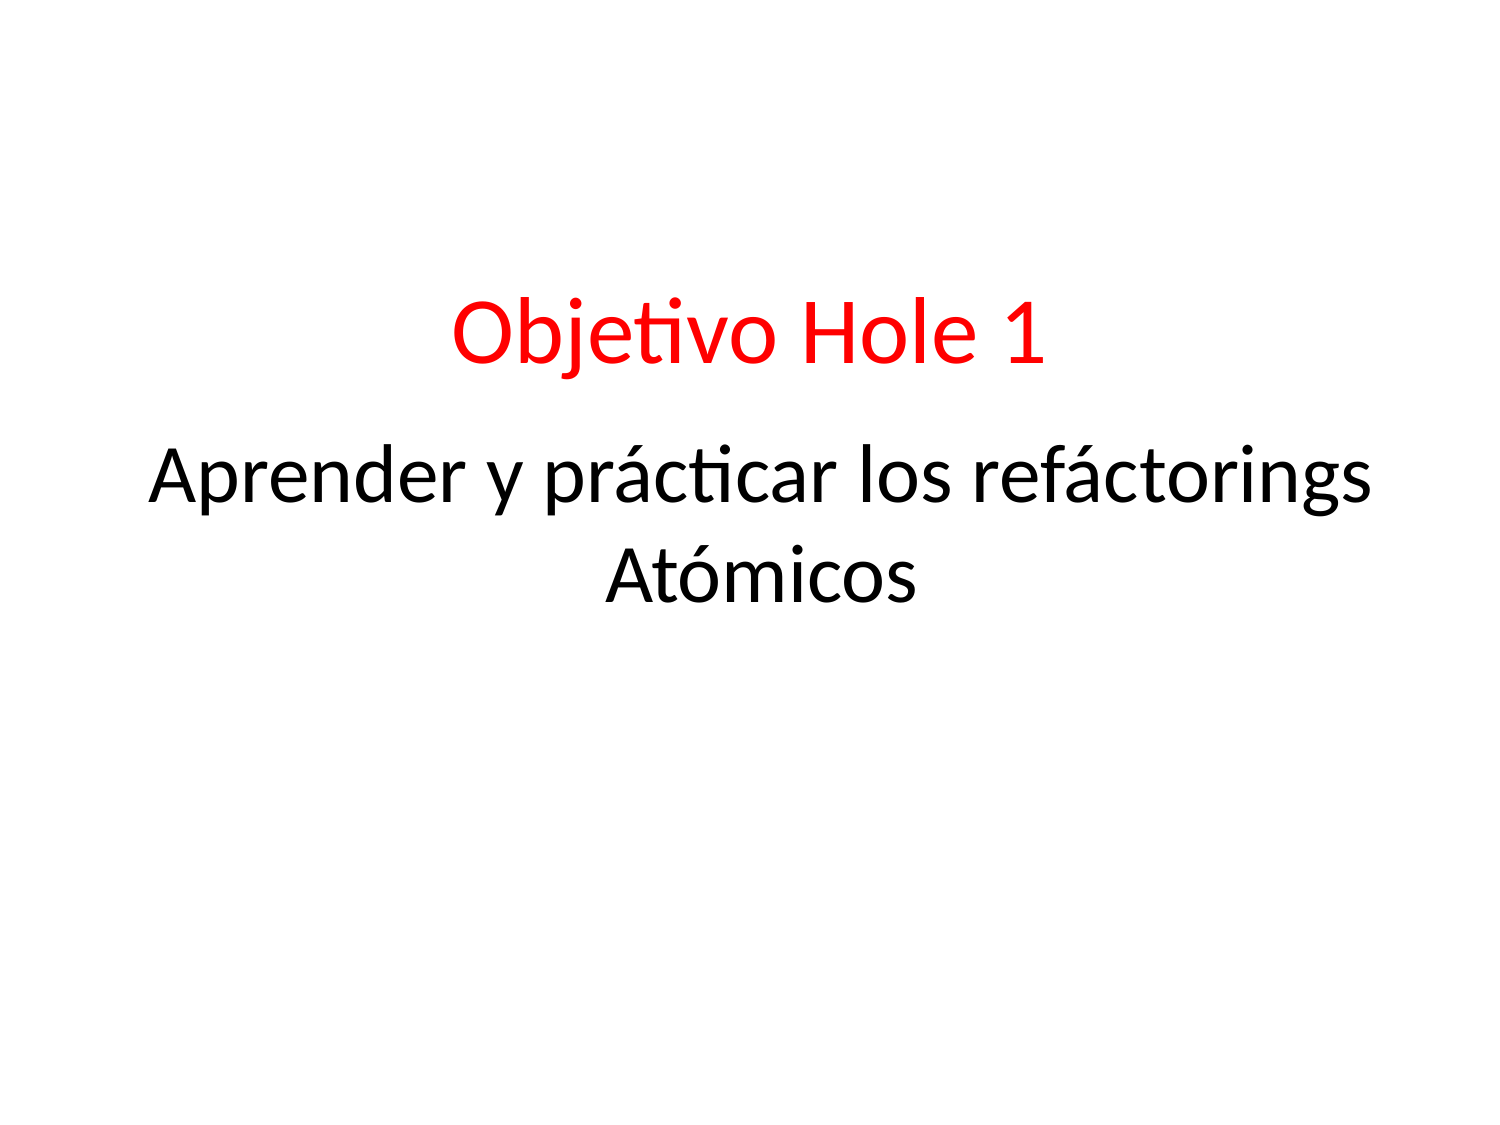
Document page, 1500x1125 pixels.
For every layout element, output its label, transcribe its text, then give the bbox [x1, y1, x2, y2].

text_box Aprender y prácticar los refáctorings Atómicos [100, 411, 1424, 626]
title Objetivo Hole 1 [75, 260, 1425, 391]
